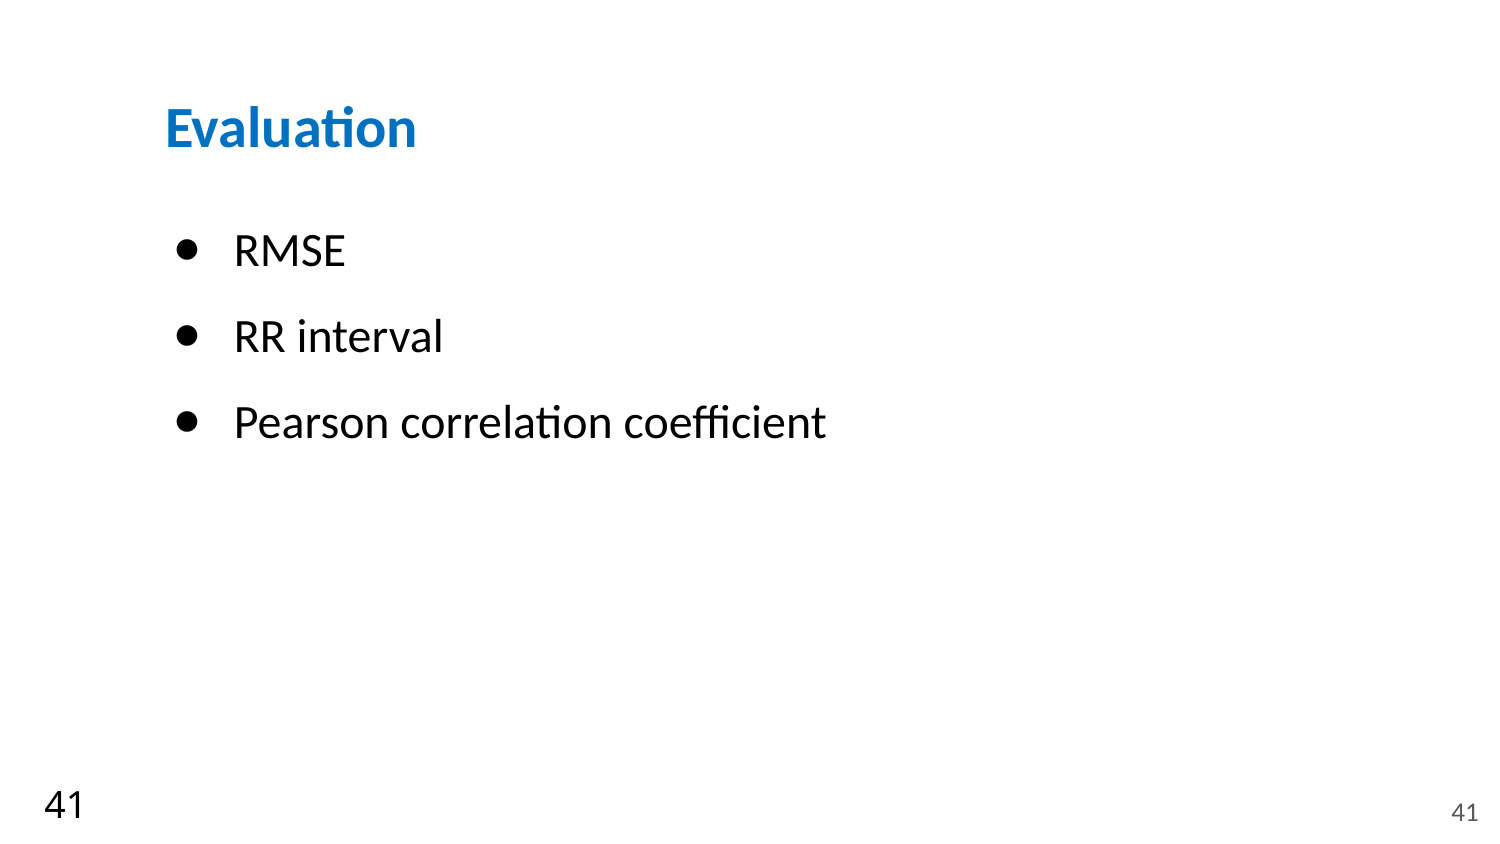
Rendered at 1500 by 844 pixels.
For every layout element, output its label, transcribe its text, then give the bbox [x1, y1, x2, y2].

slide_number ‹#› [1403, 779, 1494, 844]
list RMSE RR interval Pearson correlation coefficient [144, 181, 1500, 820]
title Evaluation [150, 33, 1425, 175]
